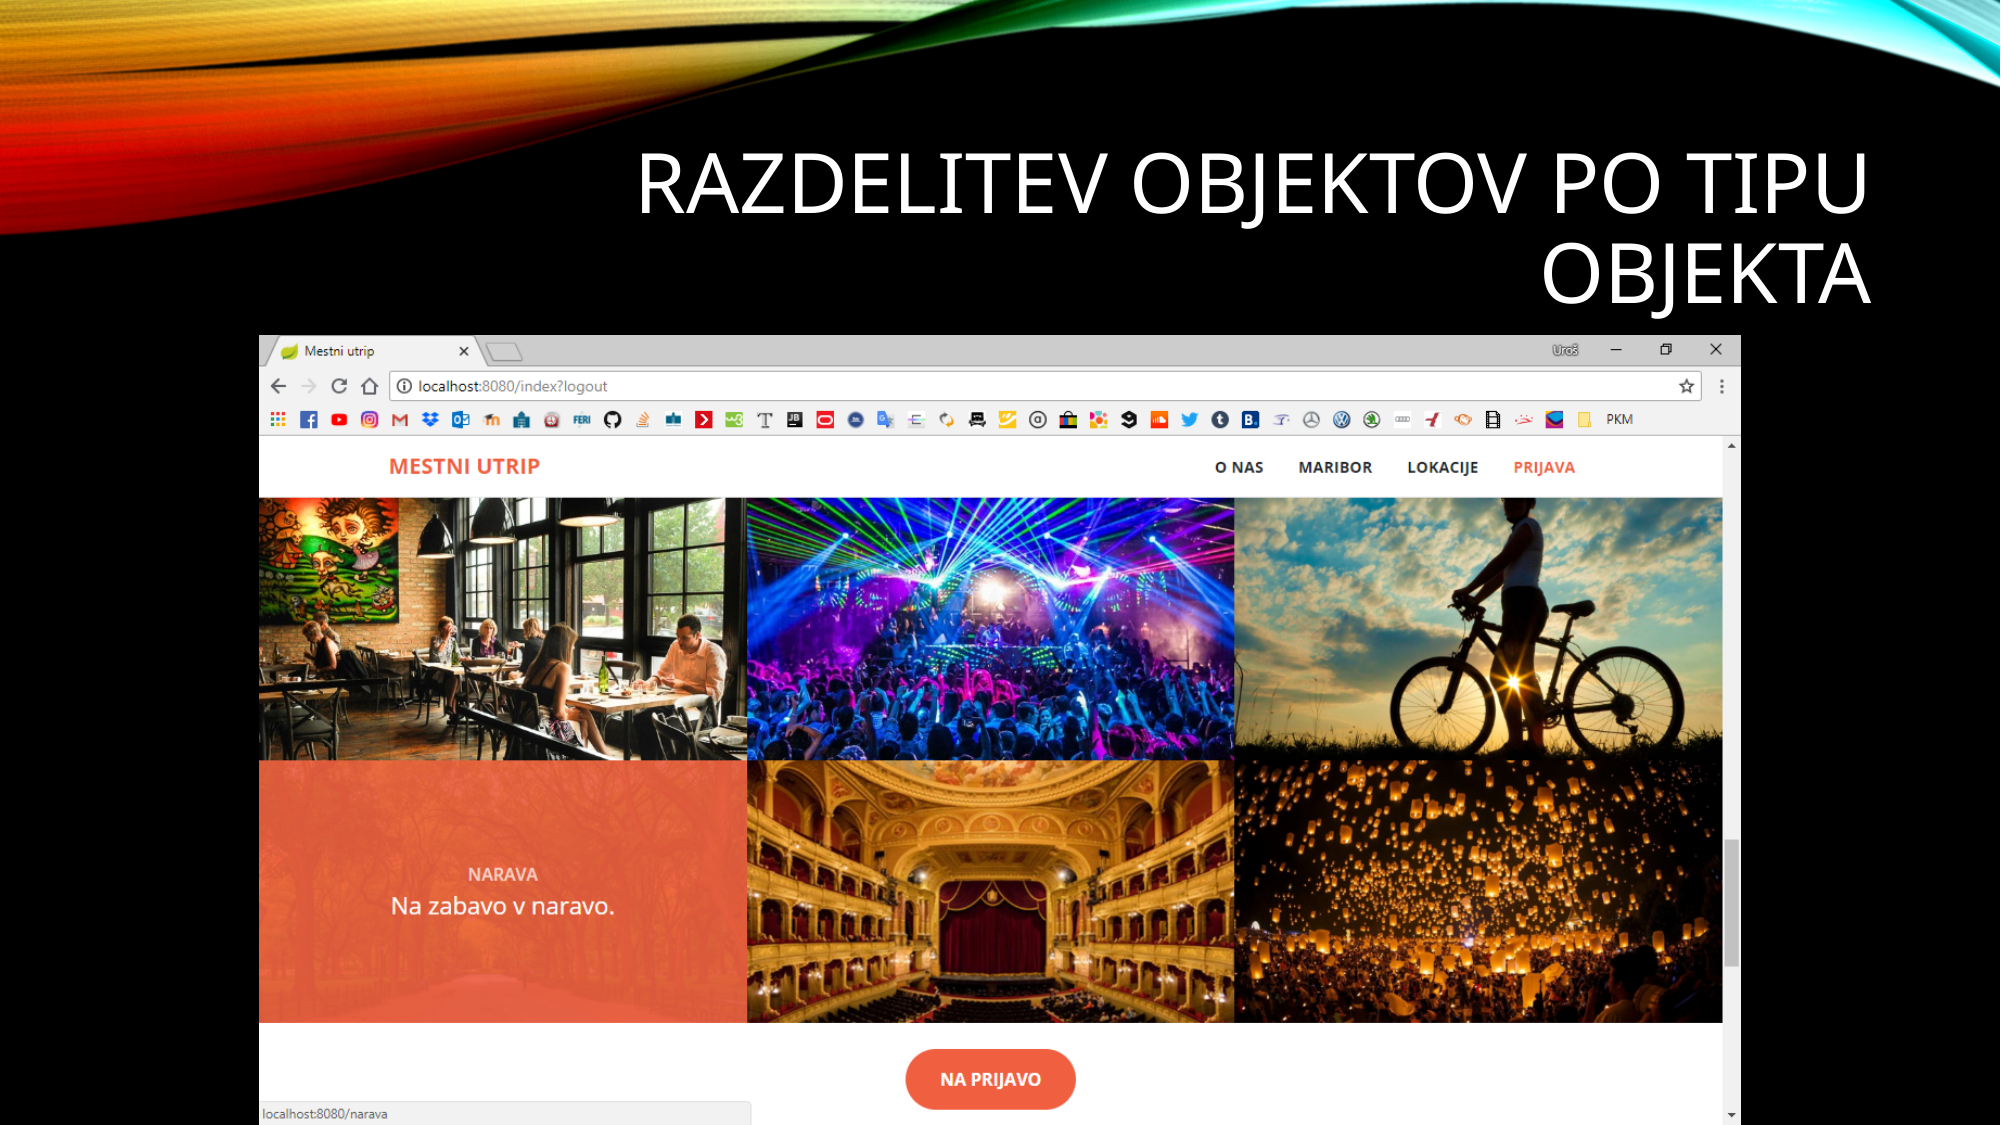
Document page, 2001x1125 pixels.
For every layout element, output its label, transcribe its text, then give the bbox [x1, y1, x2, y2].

picture [259, 335, 1741, 1125]
title Razdelitev objektov po tipu objekta [474, 125, 1888, 338]
picture [0, 0, 2000, 237]
